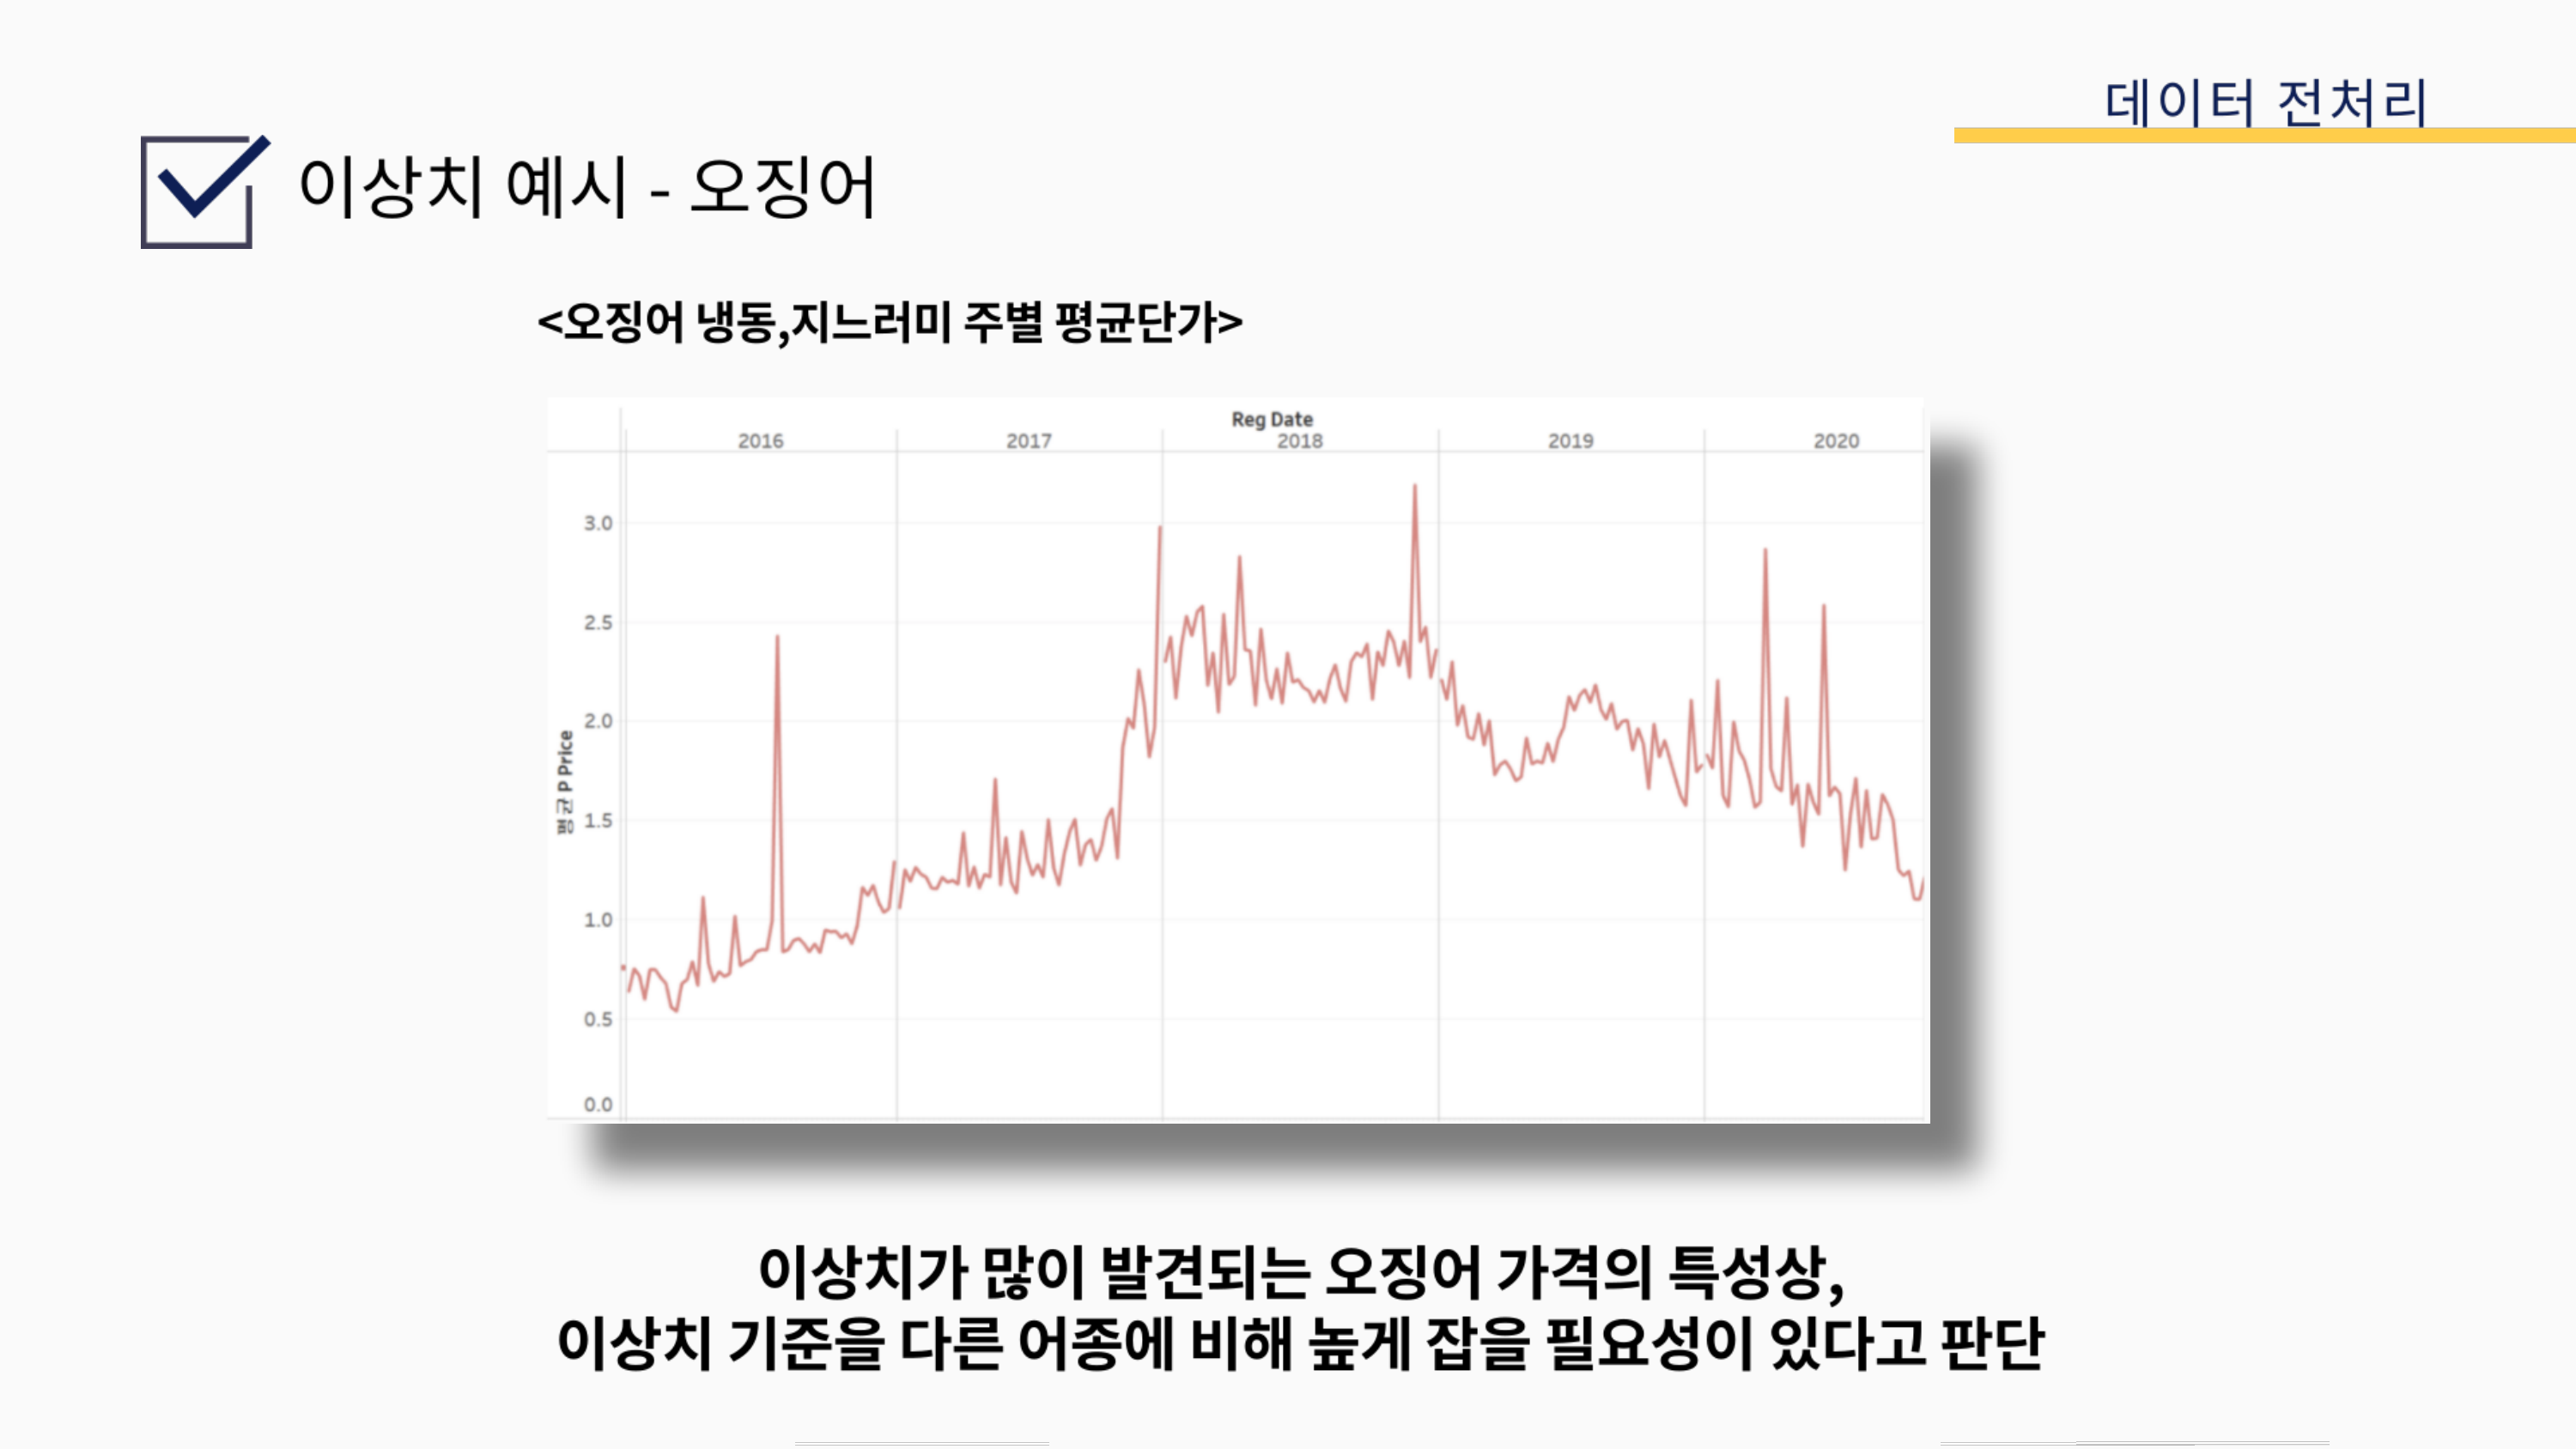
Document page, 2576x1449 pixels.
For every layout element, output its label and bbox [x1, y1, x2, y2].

text_box [141, 135, 271, 249]
text_box [1941, 1439, 2074, 1449]
text_box [545, 397, 1930, 1124]
text_box [2075, 1438, 2330, 1449]
text_box [1954, 106, 2576, 165]
picture [0, 55, 2576, 1449]
text_box [795, 1439, 1049, 1449]
